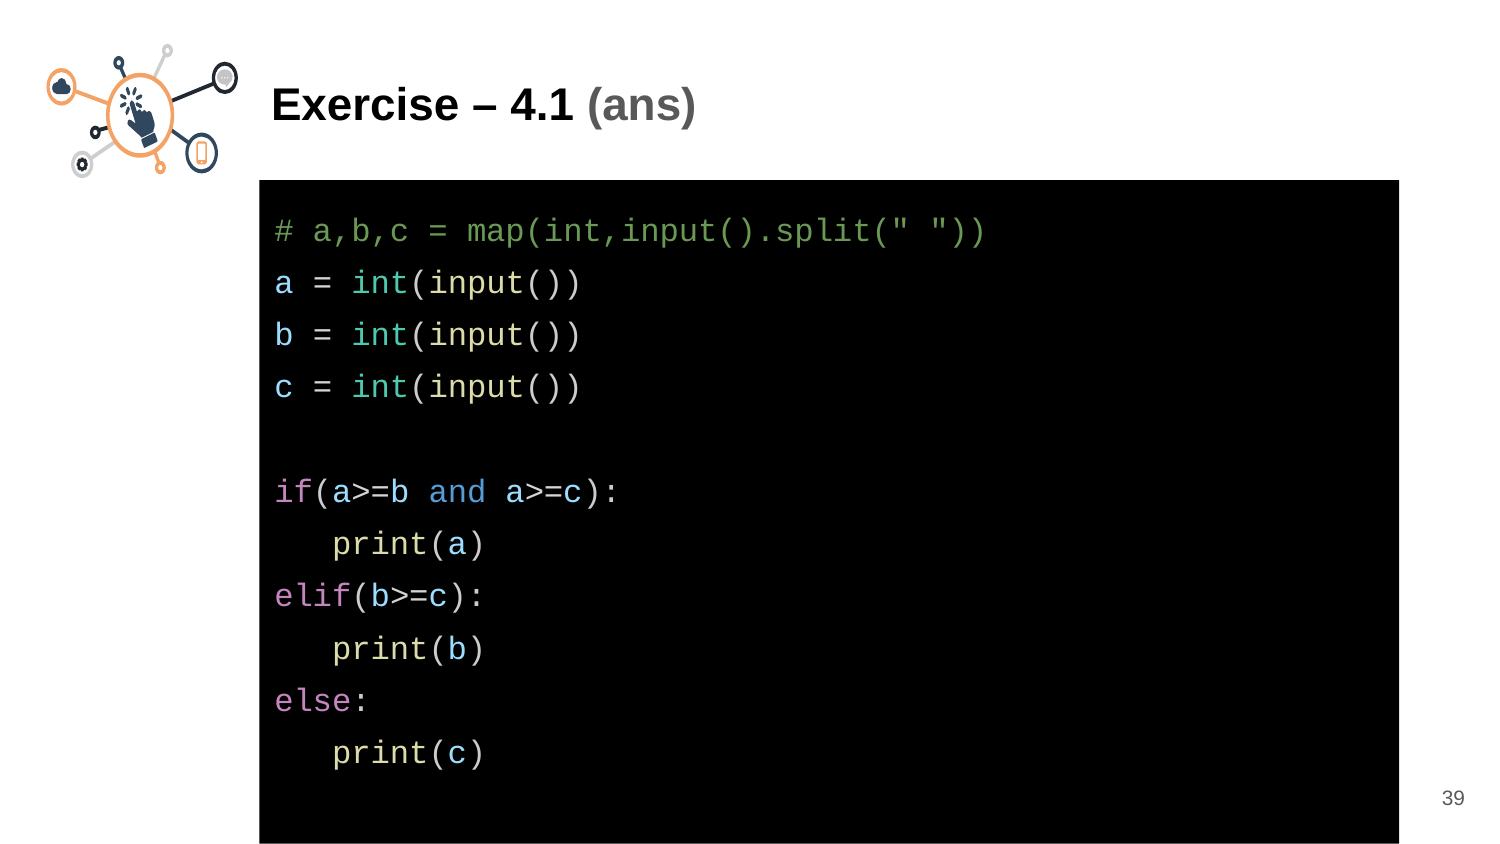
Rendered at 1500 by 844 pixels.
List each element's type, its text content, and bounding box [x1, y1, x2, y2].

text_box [46, 43, 239, 179]
text_box # a,b,c = map(int,input().split(" ")) a = int(input()) b = int(input()) c = int(input()) if(a>=b and a>=c): print(a) elif(b>=c): print(b) else: print(c) [259, 180, 1400, 844]
slide_number 39 [1389, 764, 1480, 830]
text_box Exercise – 4.1 (ans) [256, 60, 796, 159]
